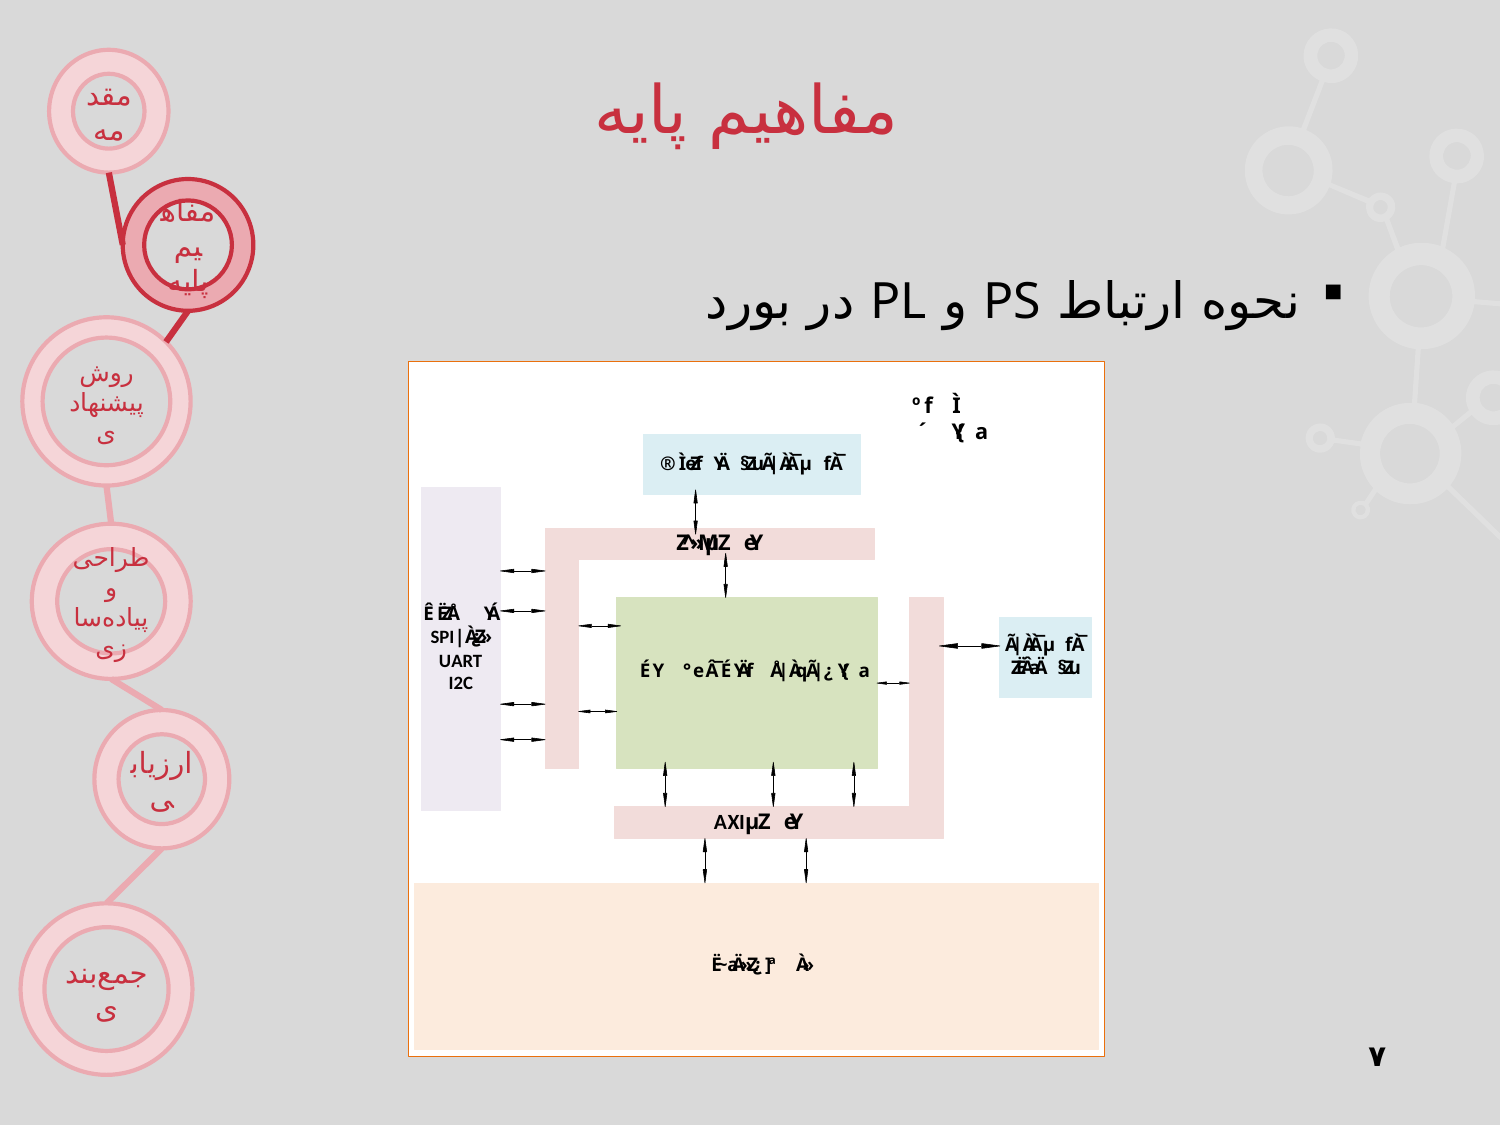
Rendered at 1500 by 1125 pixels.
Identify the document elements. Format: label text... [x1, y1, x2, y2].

list نحوه ارتباط PS و PL در بورد [265, 275, 1345, 348]
slide_number ۷ [1321, 1013, 1434, 1073]
title مفاهیم پایه [59, 67, 1434, 244]
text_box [406, 358, 1106, 1058]
